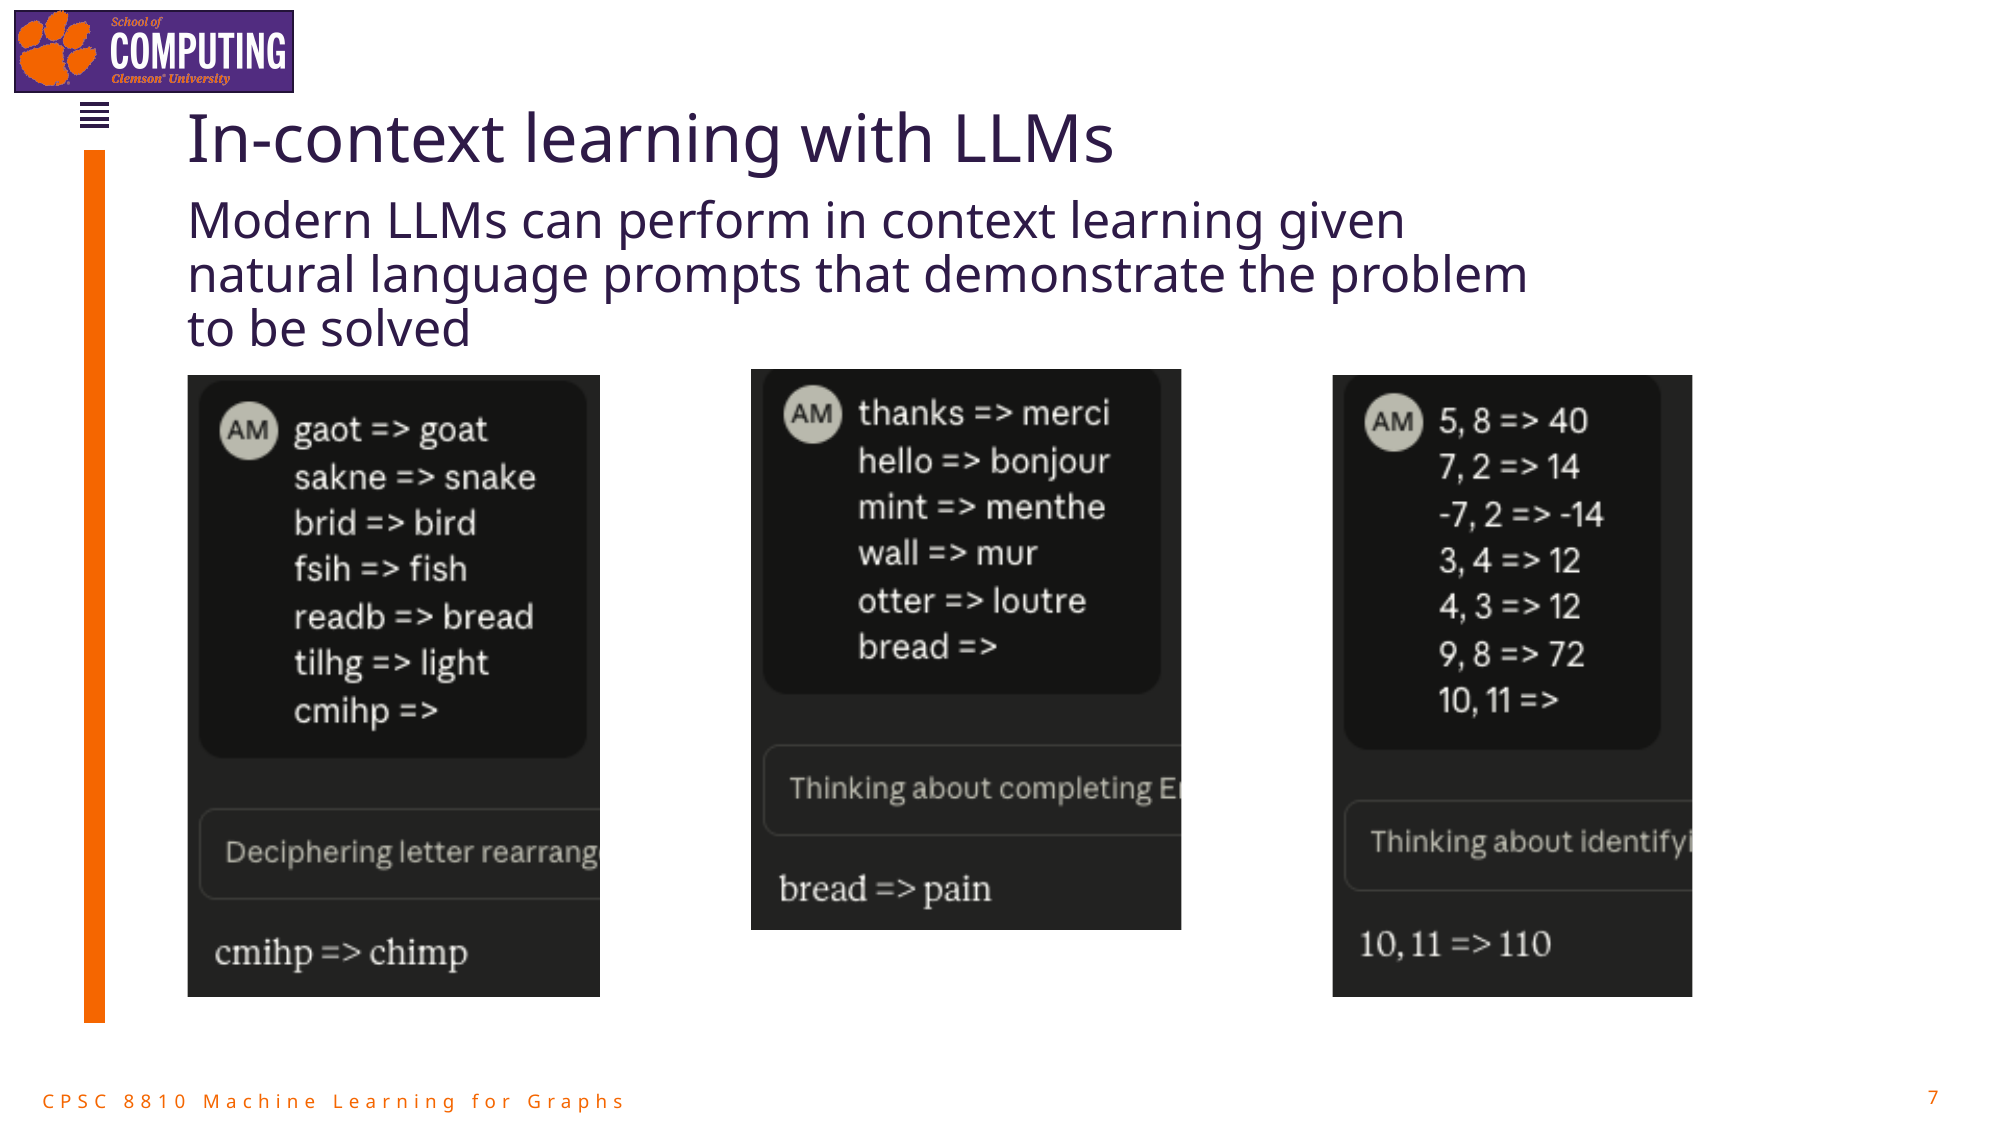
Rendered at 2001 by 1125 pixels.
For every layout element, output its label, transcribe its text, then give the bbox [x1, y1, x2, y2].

picture [187, 375, 600, 997]
picture [751, 242, 1182, 930]
picture [18, 10, 285, 86]
list Modern LLMs can perform in context learning given natural language prompts that demonstrate the problem to be solved [187, 195, 1560, 305]
title In-context learning with LLMs [187, 104, 1913, 178]
picture [1332, 375, 1693, 997]
